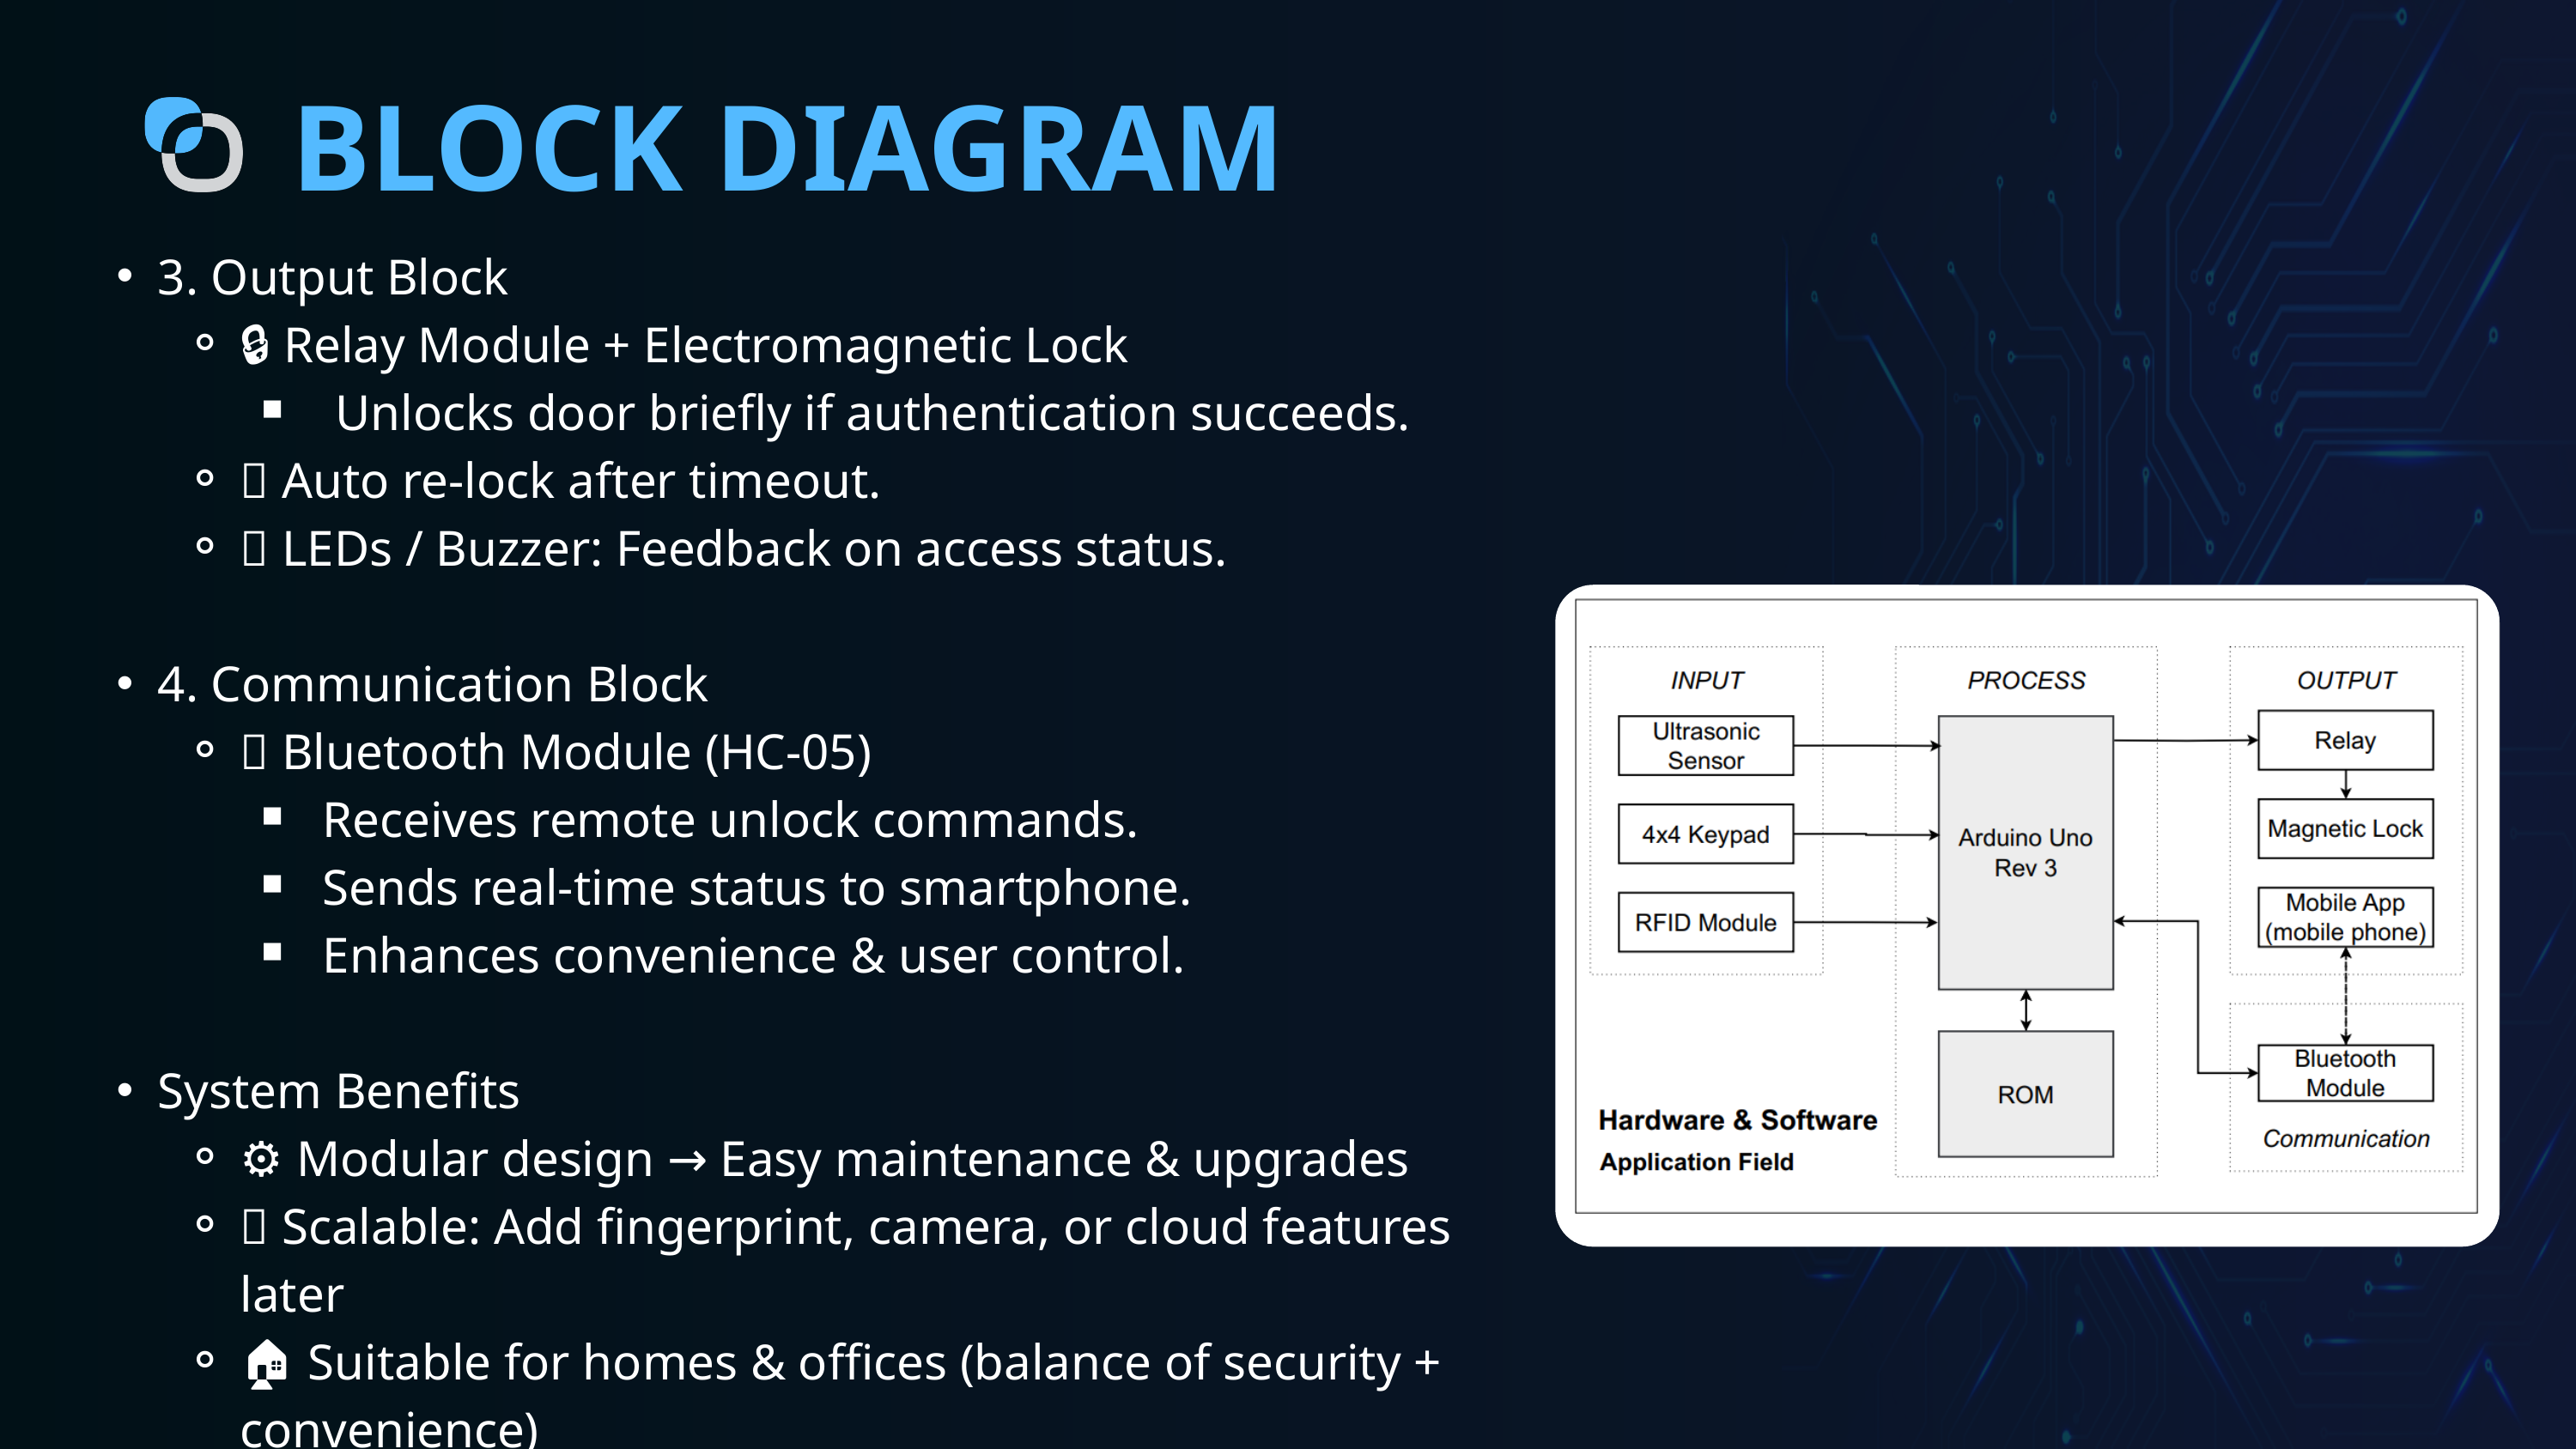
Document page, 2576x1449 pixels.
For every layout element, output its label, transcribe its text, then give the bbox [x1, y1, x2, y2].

text_box 3. Output Block 🔒 Relay Module + Electromagnetic Lock Unlocks door briefly if authentication succeeds. 🔁 Auto re-lock after timeout. 🔴 LEDs / Buzzer: Feedback on access status. 4. Communication Block 📱 Bluetooth Module (HC-05) Receives remote unlock commands. Sends real-time status to smartphone. Enhances convenience & user control. System Benefits ⚙️ Modular design → Easy maintenance & upgrades 🚀 Scalable: Add fingerprint, camera, or cloud features later 🏠 Suitable for homes & offices (balance of security + convenience) [75, 236, 1484, 1449]
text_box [144, 79, 1659, 227]
text_box [1781, 0, 2576, 1449]
picture [1555, 584, 2500, 1247]
